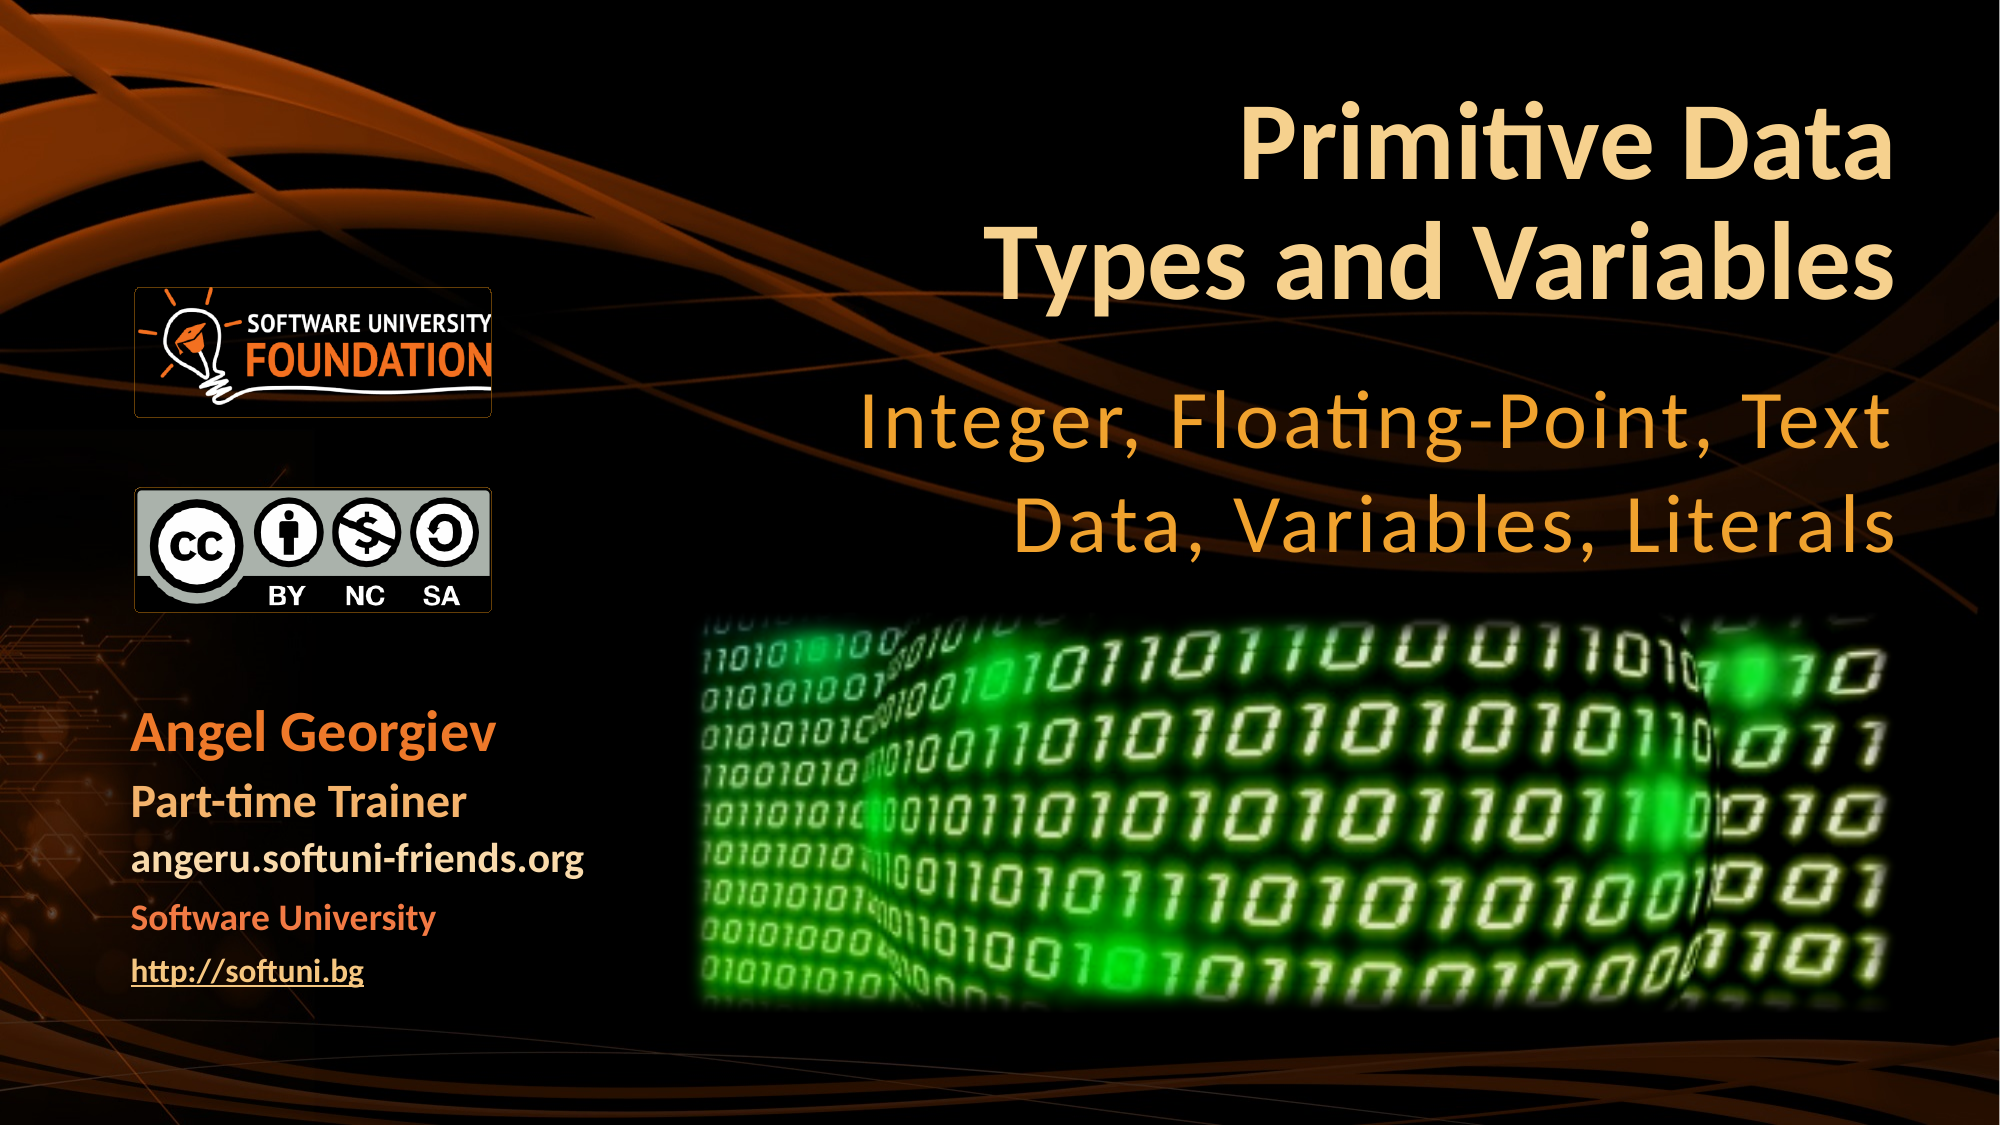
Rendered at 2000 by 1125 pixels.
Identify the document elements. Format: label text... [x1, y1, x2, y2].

picture [0, 0, 2000, 1125]
list angeru.softuni-friends.org [124, 822, 648, 884]
list Angel Georgiev [124, 683, 648, 760]
title Primitive Data Types and Variables [686, 82, 1898, 325]
list Part-time Trainer [124, 760, 648, 822]
subtitle Integer, Floating-Point, Text Data, Variables, Literals [686, 359, 1898, 575]
list http://softuni.bg [124, 940, 648, 996]
list Software University [124, 884, 648, 940]
